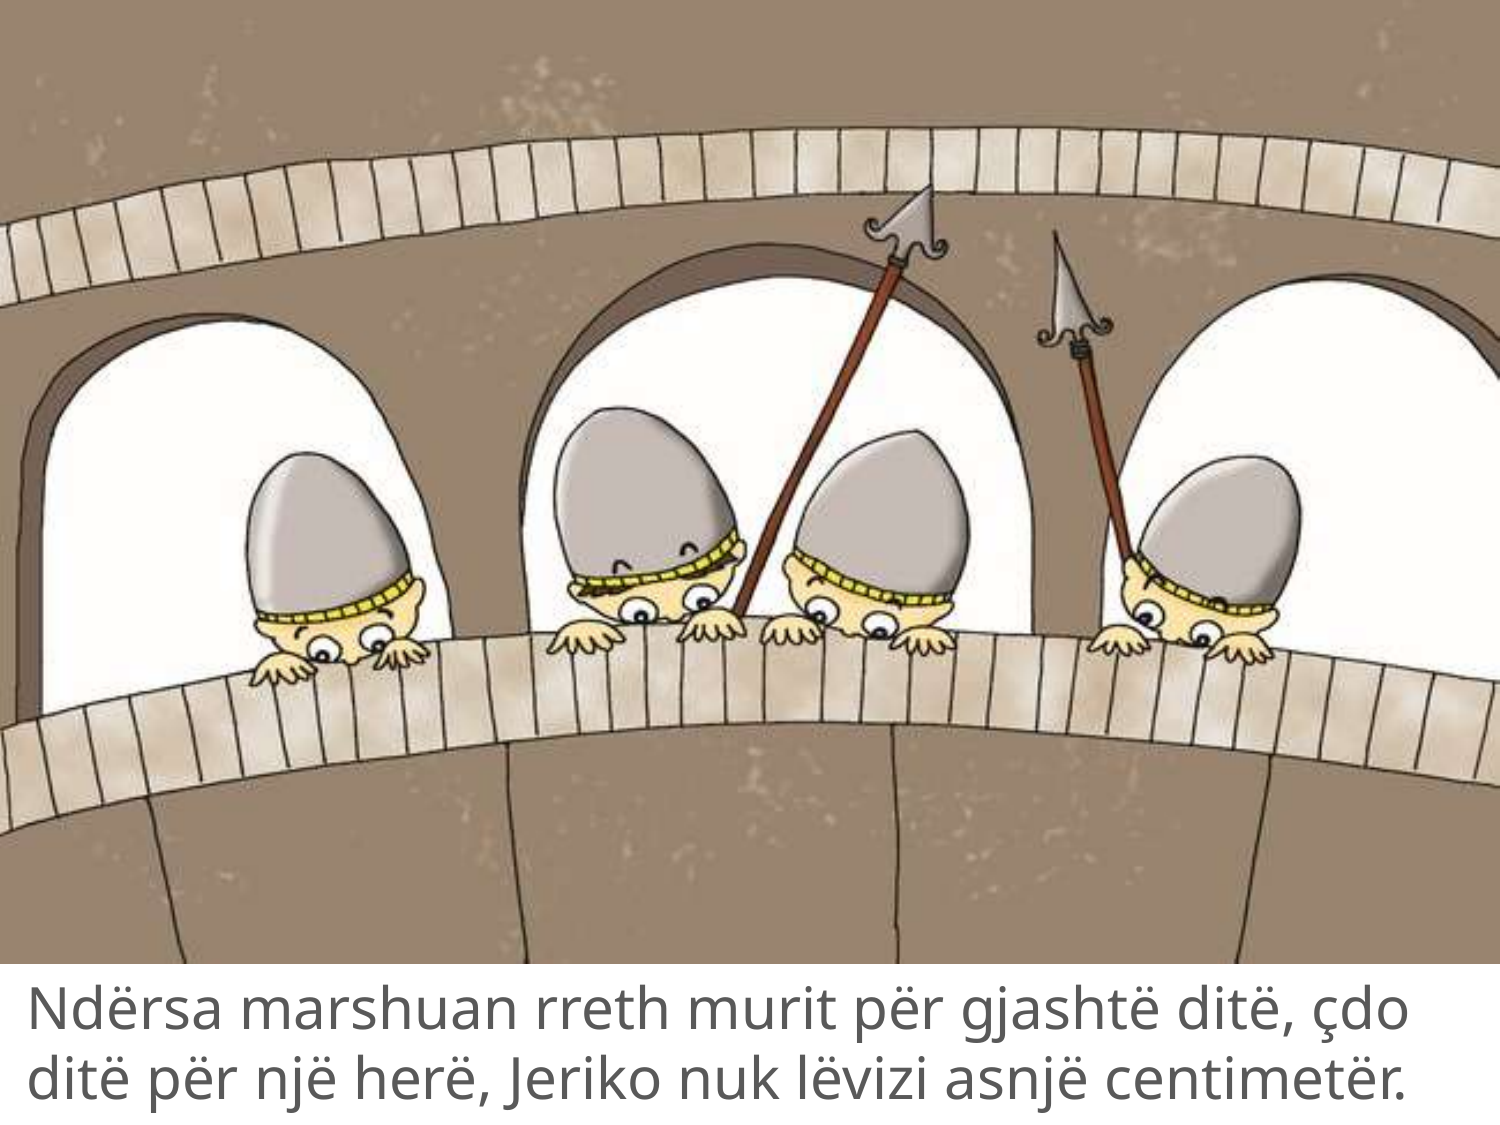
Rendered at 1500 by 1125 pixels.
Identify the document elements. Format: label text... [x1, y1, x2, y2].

text_box Ndërsa marshuan rreth murit për gjashtë ditë, çdo ditë për një herë, Jeriko nuk lëvizi asnjë centimetër. [11, 972, 1498, 1119]
picture [0, 0, 1500, 965]
